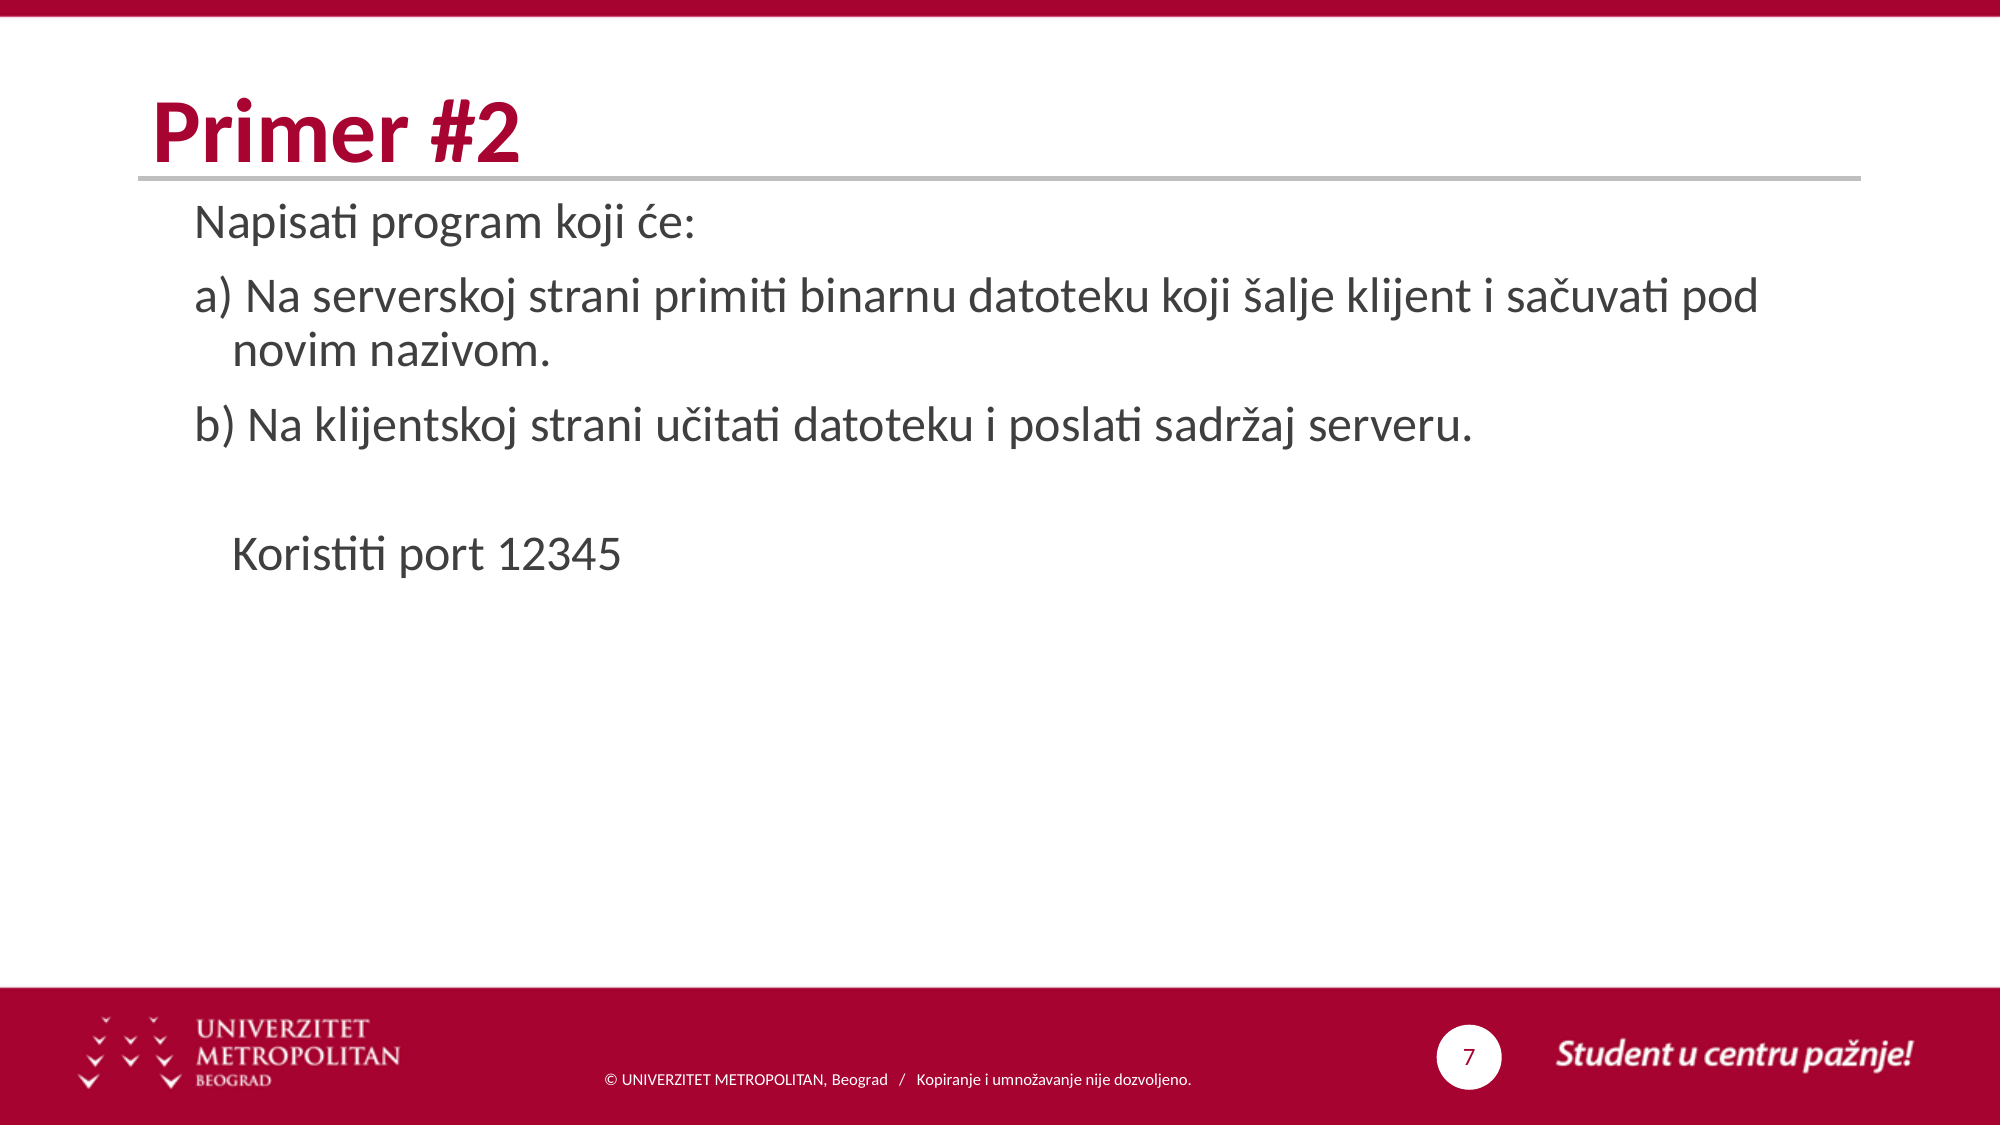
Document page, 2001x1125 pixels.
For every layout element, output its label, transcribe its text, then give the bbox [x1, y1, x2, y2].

list Napisati program koji će: a) Na serverskoj strani primiti binarnu datoteku koji šalje klijent i sačuvati pod novim nazivom. b) Na klijentskoj strani učitati datoteku i poslati sadržaj serveru. Koristiti port 12345 [142, 202, 1863, 963]
title Primer #2 [137, 63, 1863, 202]
picture [0, 0, 2000, 1125]
